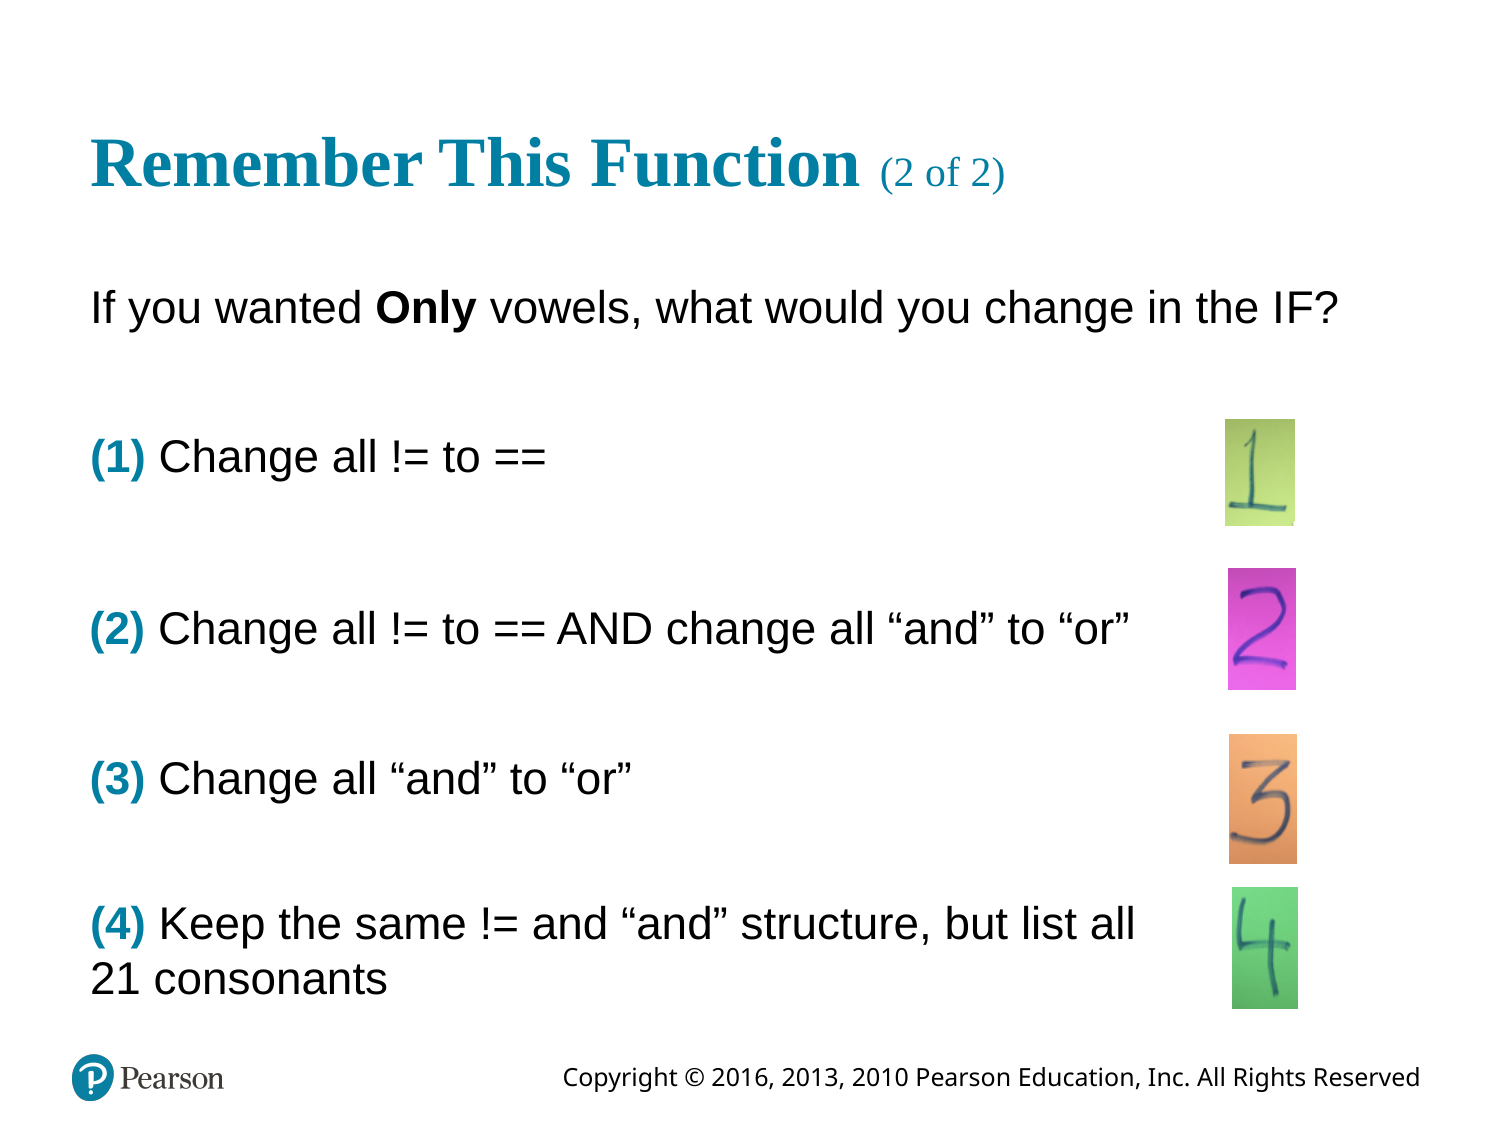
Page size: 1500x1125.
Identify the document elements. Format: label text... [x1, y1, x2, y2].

picture [1228, 568, 1296, 690]
list (1) Change all != to == [75, 411, 943, 499]
picture [80, 1063, 106, 1088]
picture [1231, 887, 1298, 1009]
picture [72, 1054, 88, 1070]
picture [1225, 419, 1295, 527]
list (4) Keep the same != and “and” structure, but list all 21 consonants [75, 889, 1160, 1009]
title Remember This Function (2 of 2) [75, 35, 1299, 216]
picture [98, 1054, 224, 1101]
picture [1229, 733, 1297, 864]
list (3) Change all “and” to “or” [74, 745, 1053, 808]
list (2) Change all != to == AND change all “and” to “or” [74, 594, 1160, 659]
list If you wanted Only vowels, what would you change in the I F? [75, 262, 1392, 348]
picture [72, 1087, 83, 1101]
